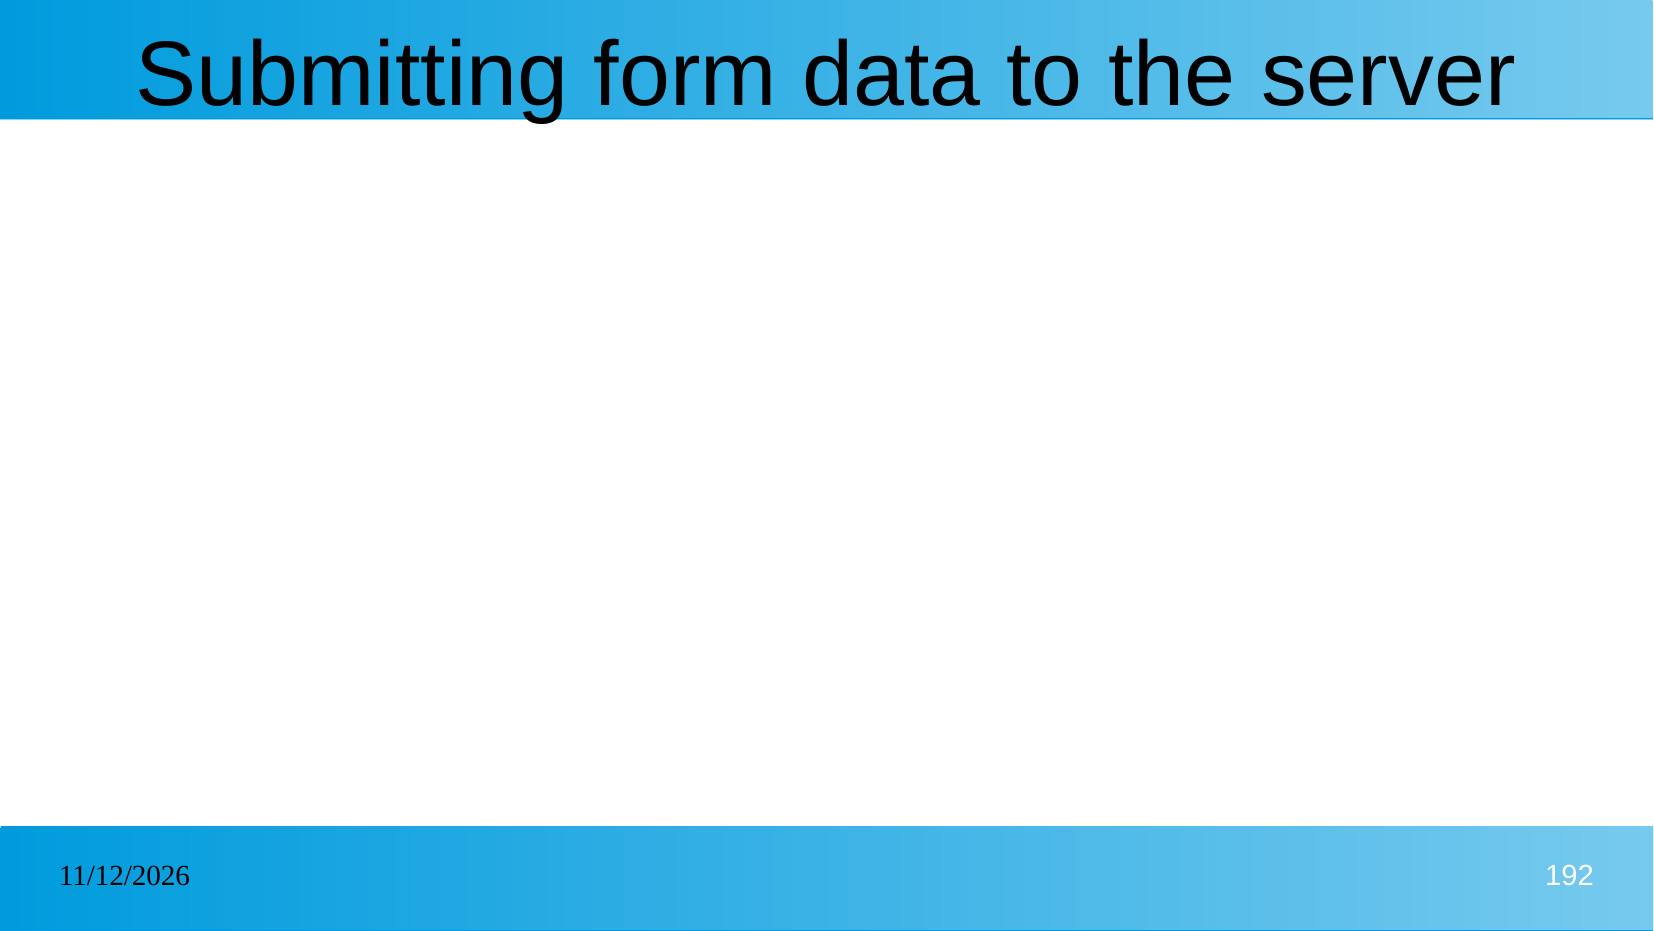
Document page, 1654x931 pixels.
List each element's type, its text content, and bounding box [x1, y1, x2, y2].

slide_number 192 [1210, 856, 1594, 915]
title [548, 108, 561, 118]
title Submitting form data to the server [59, 29, 1594, 108]
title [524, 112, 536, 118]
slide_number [59, 856, 443, 915]
